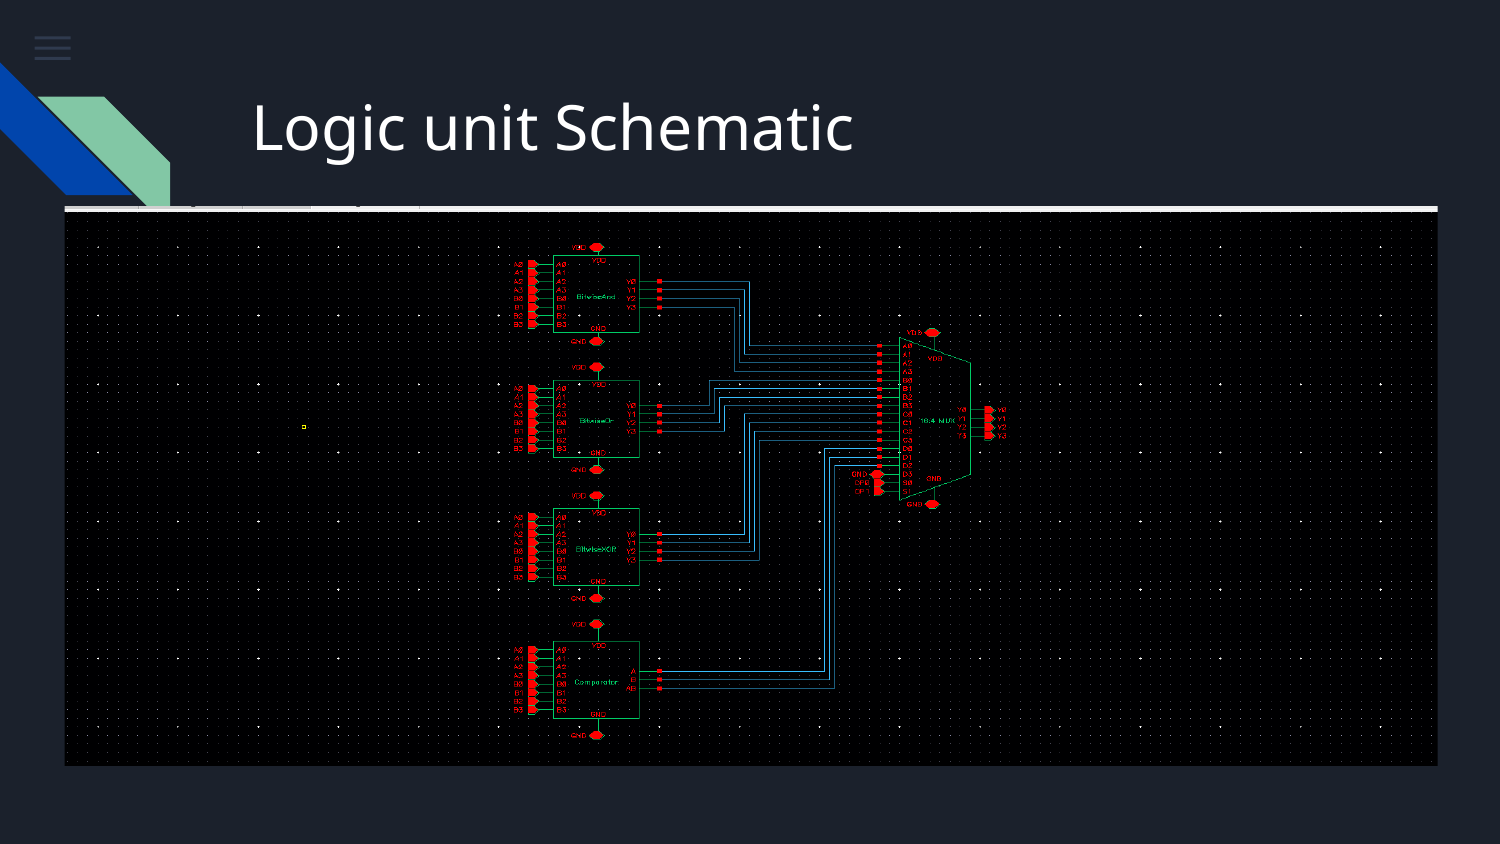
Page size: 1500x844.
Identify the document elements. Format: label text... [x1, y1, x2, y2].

text_box Logic unit Schematic [236, 73, 1206, 179]
picture [64, 206, 1438, 766]
